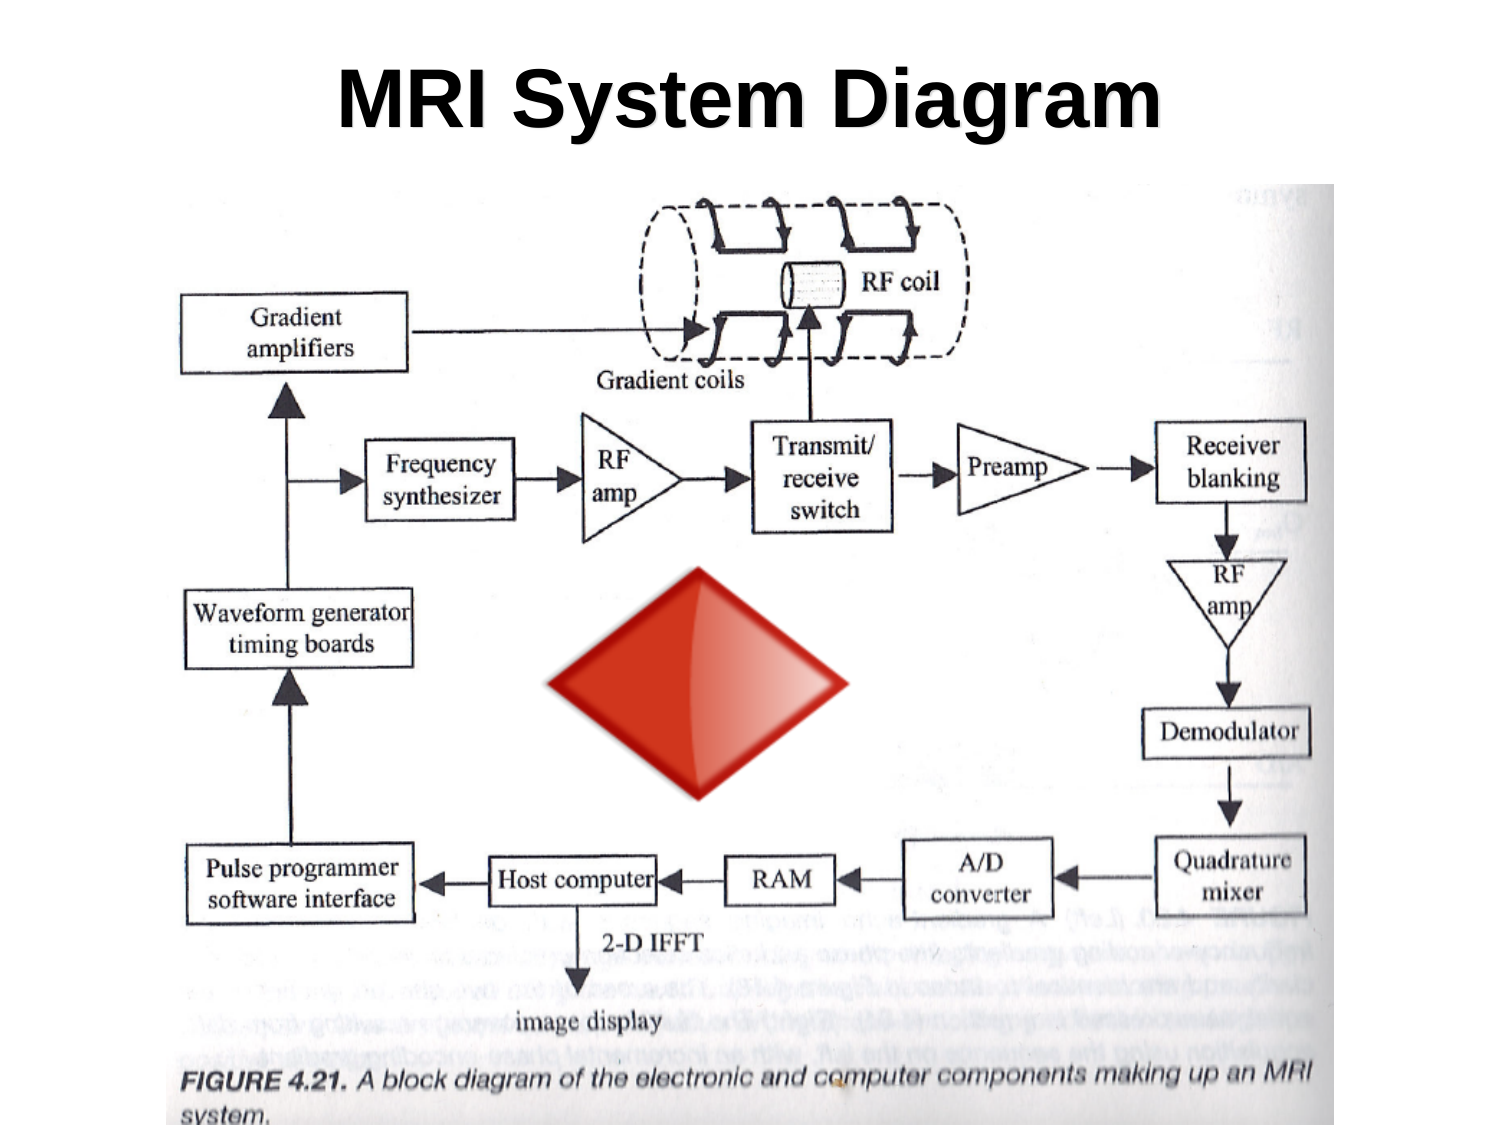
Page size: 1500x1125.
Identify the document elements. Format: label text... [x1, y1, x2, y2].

picture [165, 184, 1335, 1125]
title MRI System Diagram [24, 24, 1476, 163]
